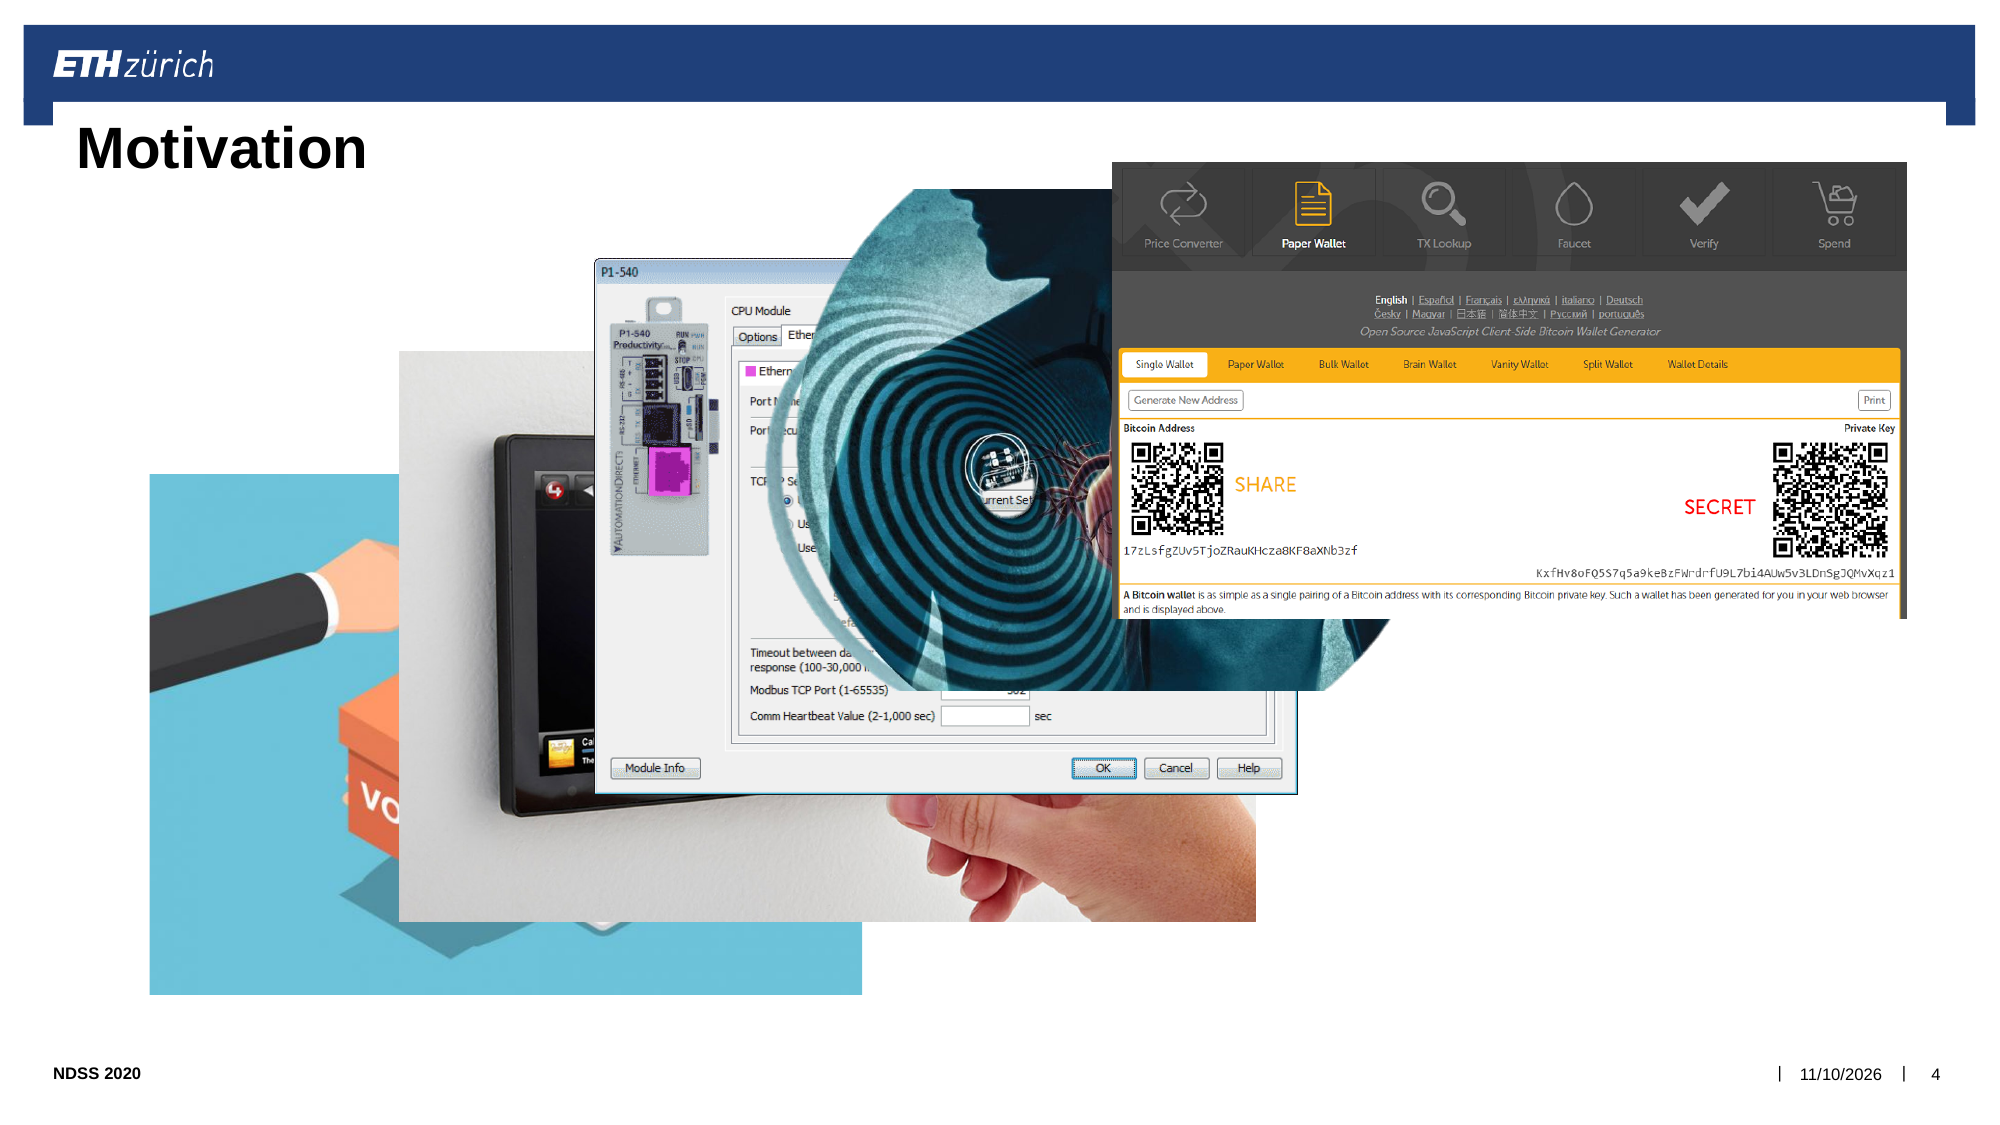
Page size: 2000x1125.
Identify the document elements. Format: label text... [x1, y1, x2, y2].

slide_number 4 [1906, 1034, 1966, 1112]
title Motivation [53, 101, 1946, 262]
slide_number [1790, 1034, 1892, 1112]
picture [149, 162, 1908, 995]
